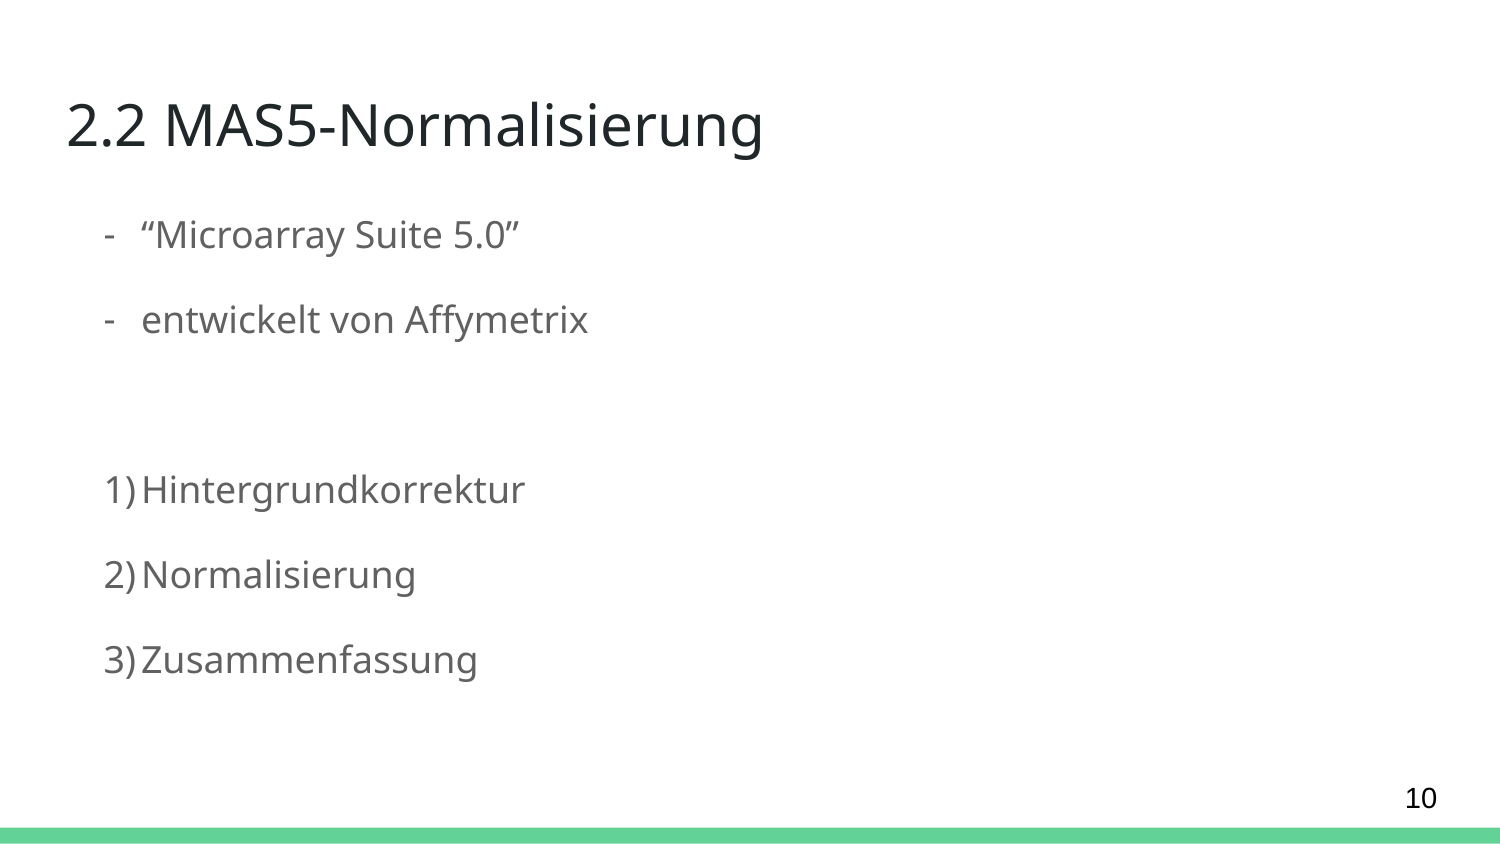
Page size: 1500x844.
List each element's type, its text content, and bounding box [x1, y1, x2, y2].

list “Microarray Suite 5.0” entwickelt von Affymetrix Hintergrundkorrektur Normalisierung Zusammenfassung [51, 189, 1449, 750]
slide_number ‹#› [1389, 764, 1480, 830]
title 2.2 MAS5-Normalisierung [51, 72, 1449, 167]
